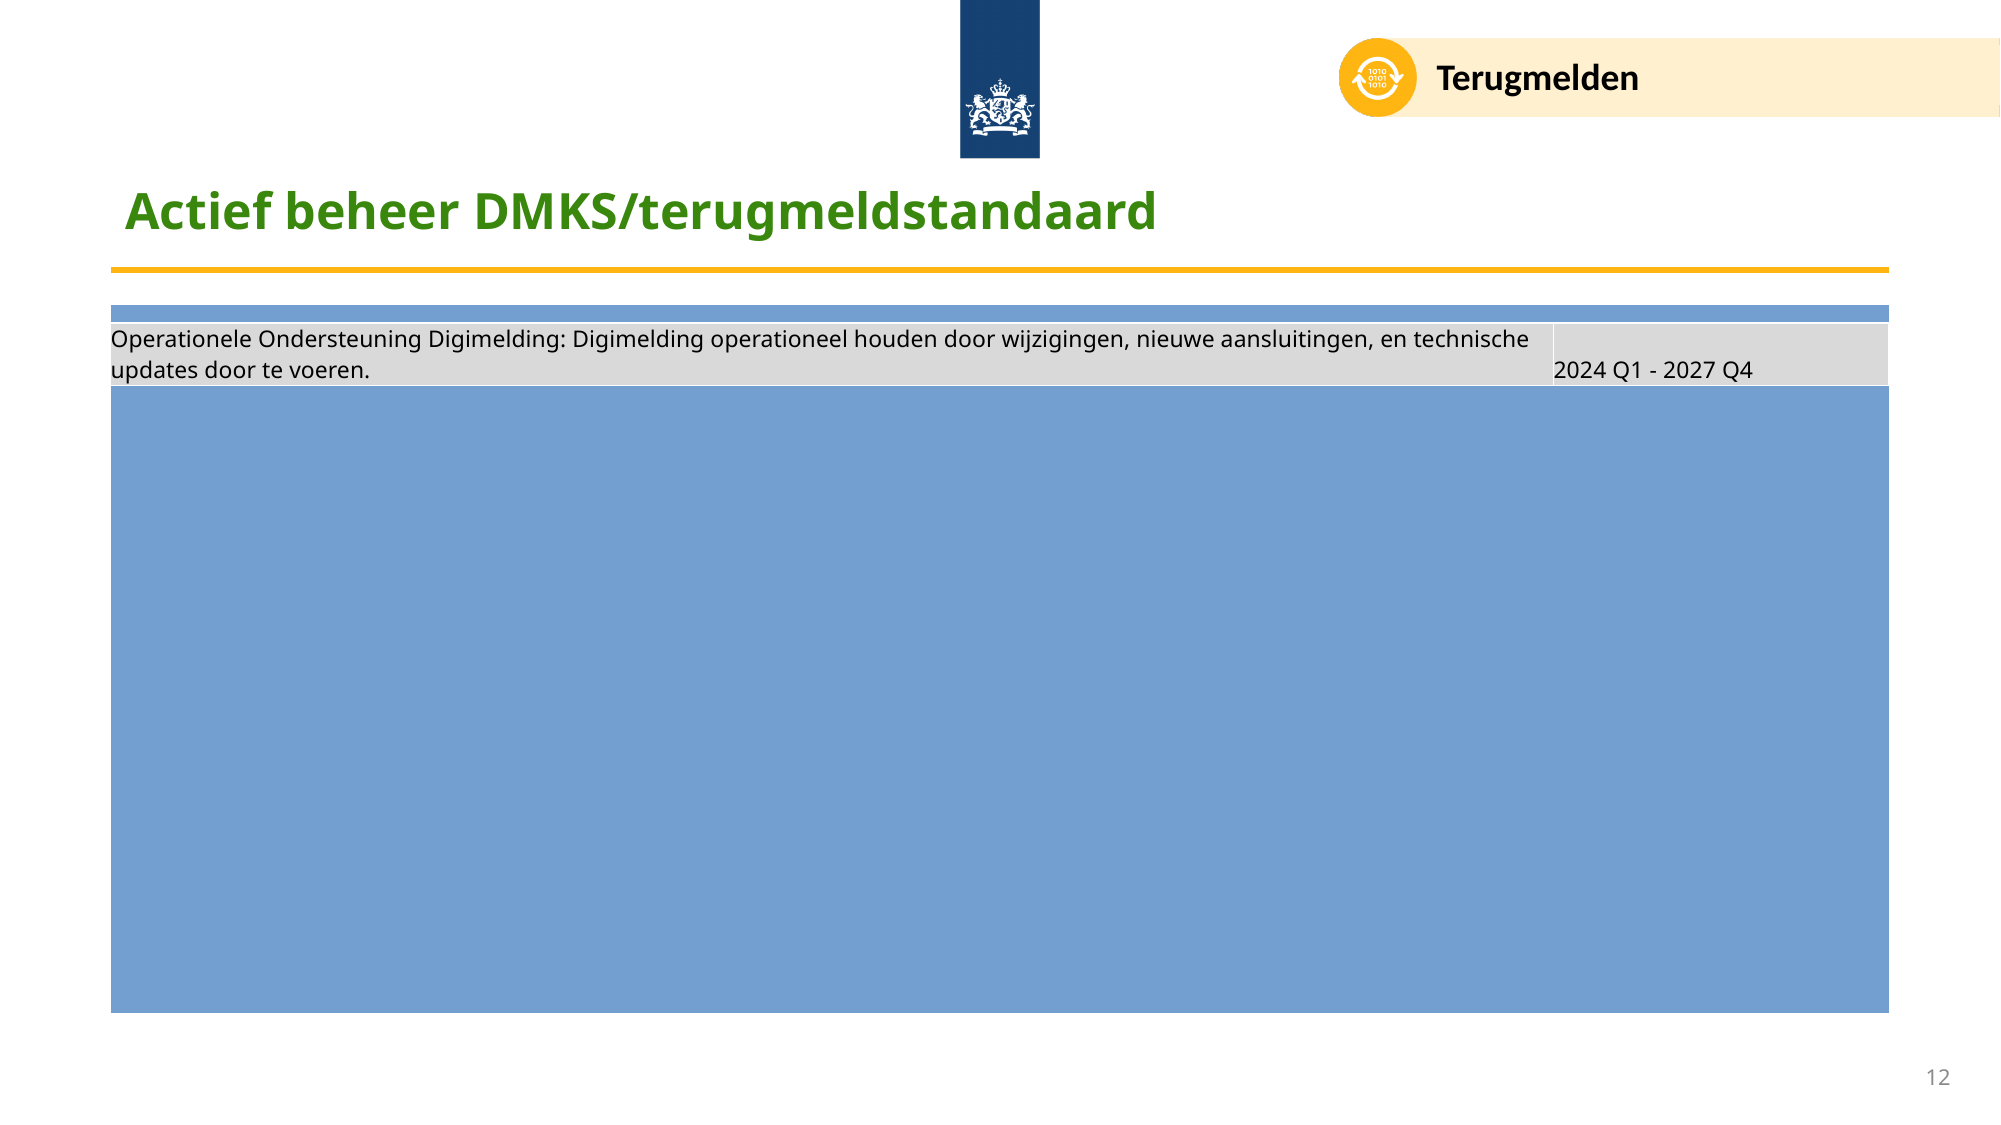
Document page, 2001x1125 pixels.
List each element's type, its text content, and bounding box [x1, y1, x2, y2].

slide_number 12 [1837, 1048, 1966, 1109]
title Actief beheer DMKS/terugmeldstandaard [110, 141, 1890, 248]
picture [960, 0, 1040, 141]
text_box Terugmelden [1421, 45, 2000, 105]
table_header Operationele Ondersteuning Digimelding: Digimelding operationeel houden door wijzigingen, nieuwe aansluitingen, en technische updates door te voeren. [111, 324, 1553, 385]
picture [1338, 38, 2000, 117]
table_header 2024 Q1 - 2027 Q4 [1554, 324, 1888, 385]
